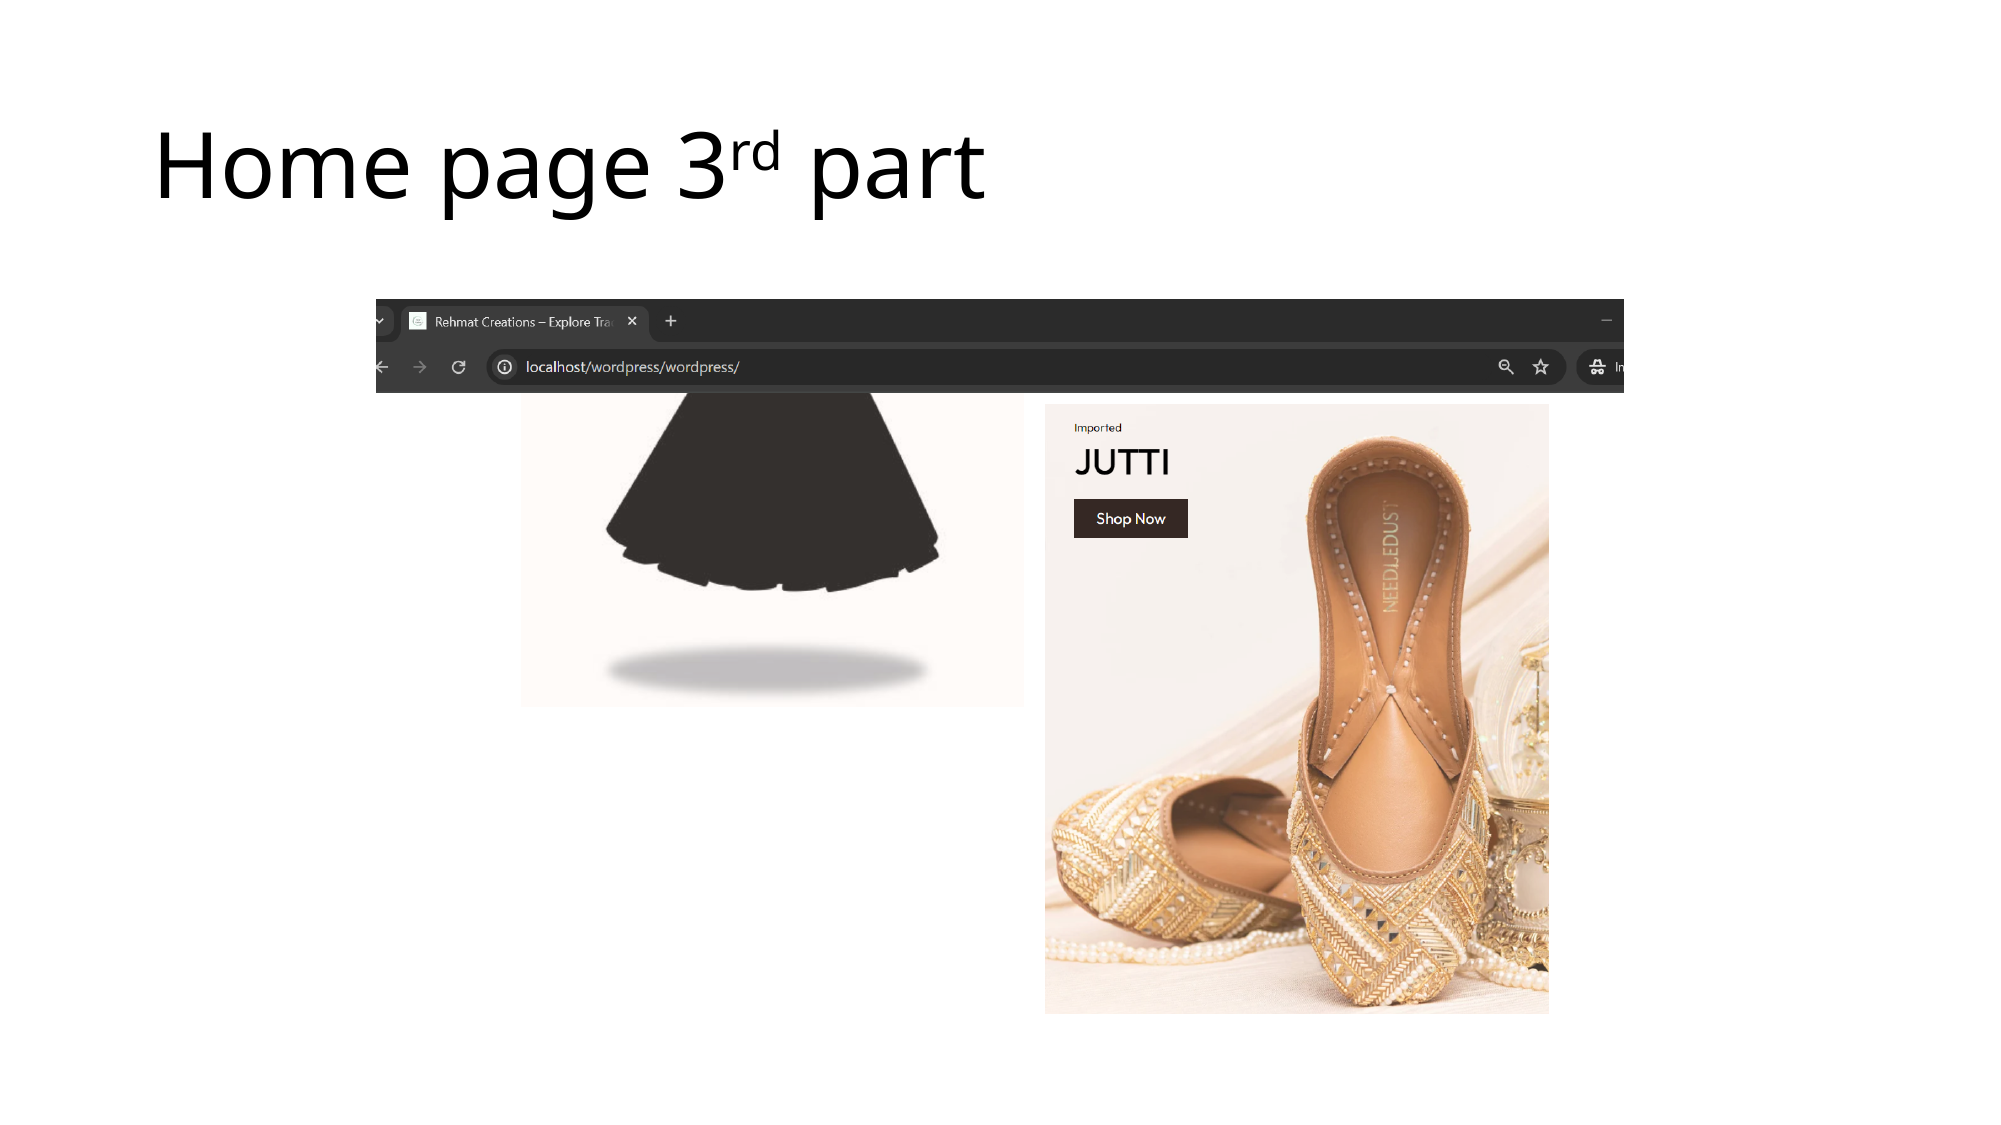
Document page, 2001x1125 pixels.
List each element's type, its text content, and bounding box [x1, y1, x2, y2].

title Home page 3rd part [137, 59, 1863, 278]
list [376, 299, 1624, 1014]
